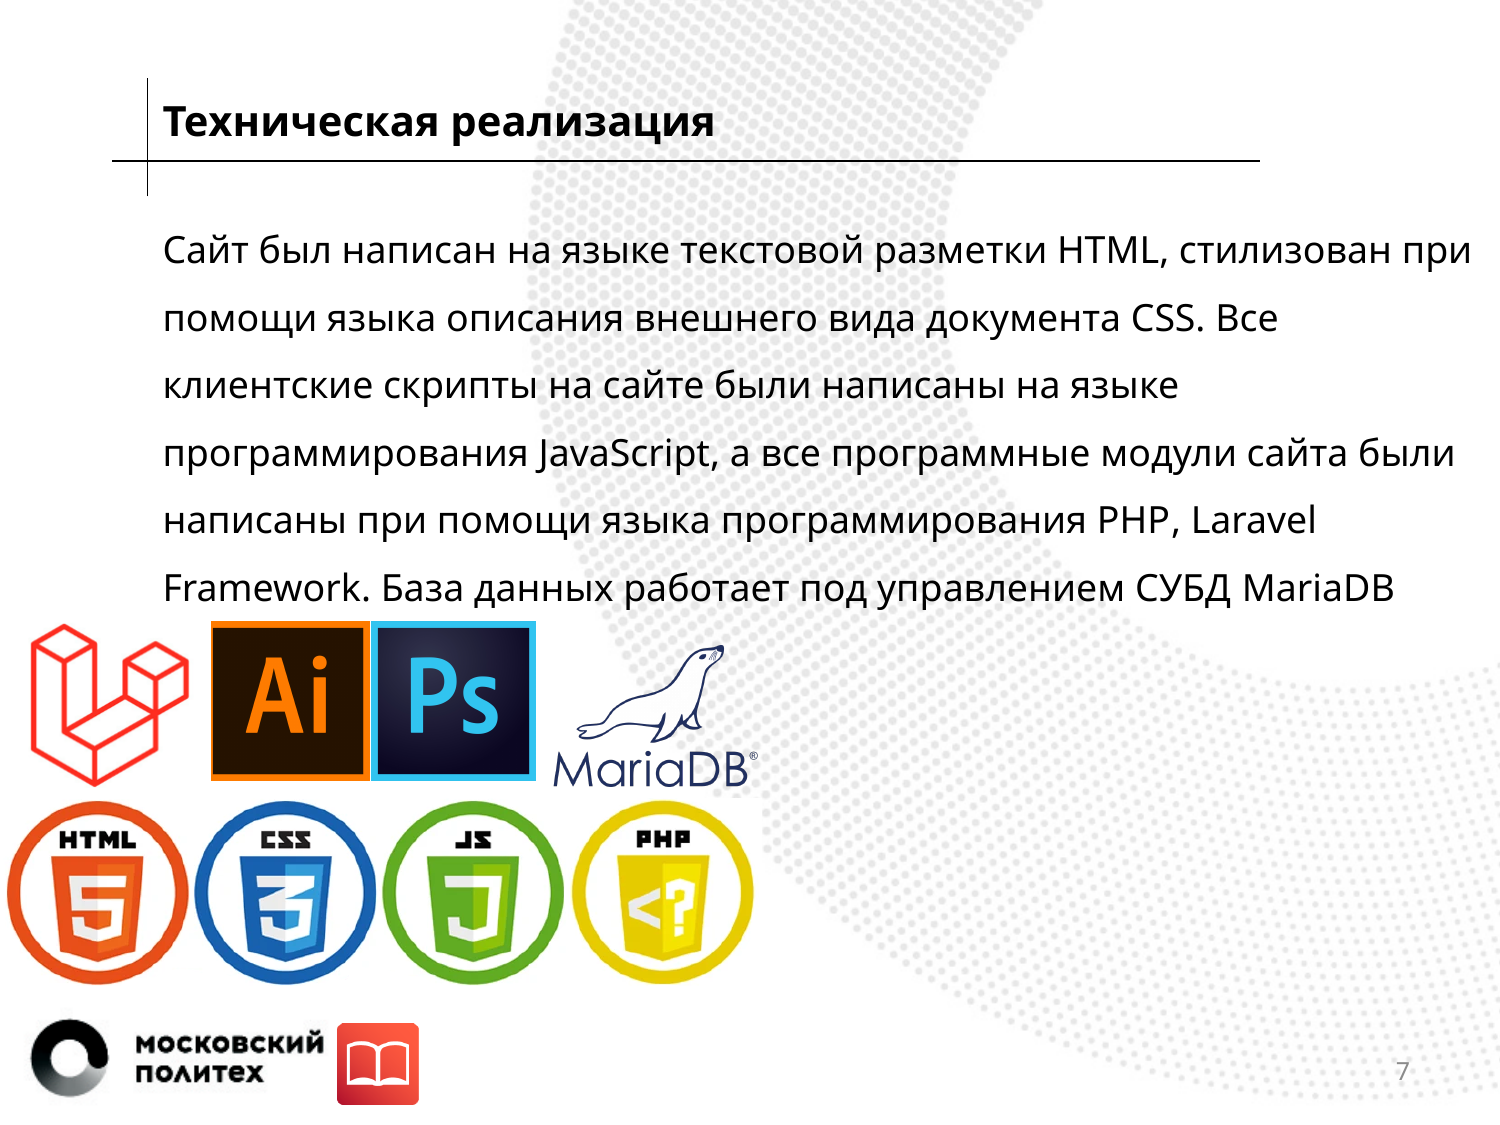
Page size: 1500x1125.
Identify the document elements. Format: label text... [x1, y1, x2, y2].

picture [0, 0, 1500, 1125]
slide_number 7 [1074, 1042, 1425, 1103]
list Сайт был написан на языке текстовой разметки HTML, стилизован при помощи языка описания внешнего вида документа CSS. Все клиентские скрипты на сайте были написаны на языке программирования JavaScript, а все программные модули сайта были написаны при помощи языка программирования PHP, Laravel Framework. База данных работает под управлением СУБД MariaDB [147, 196, 1500, 965]
title Техническая реализация [148, 78, 1415, 161]
